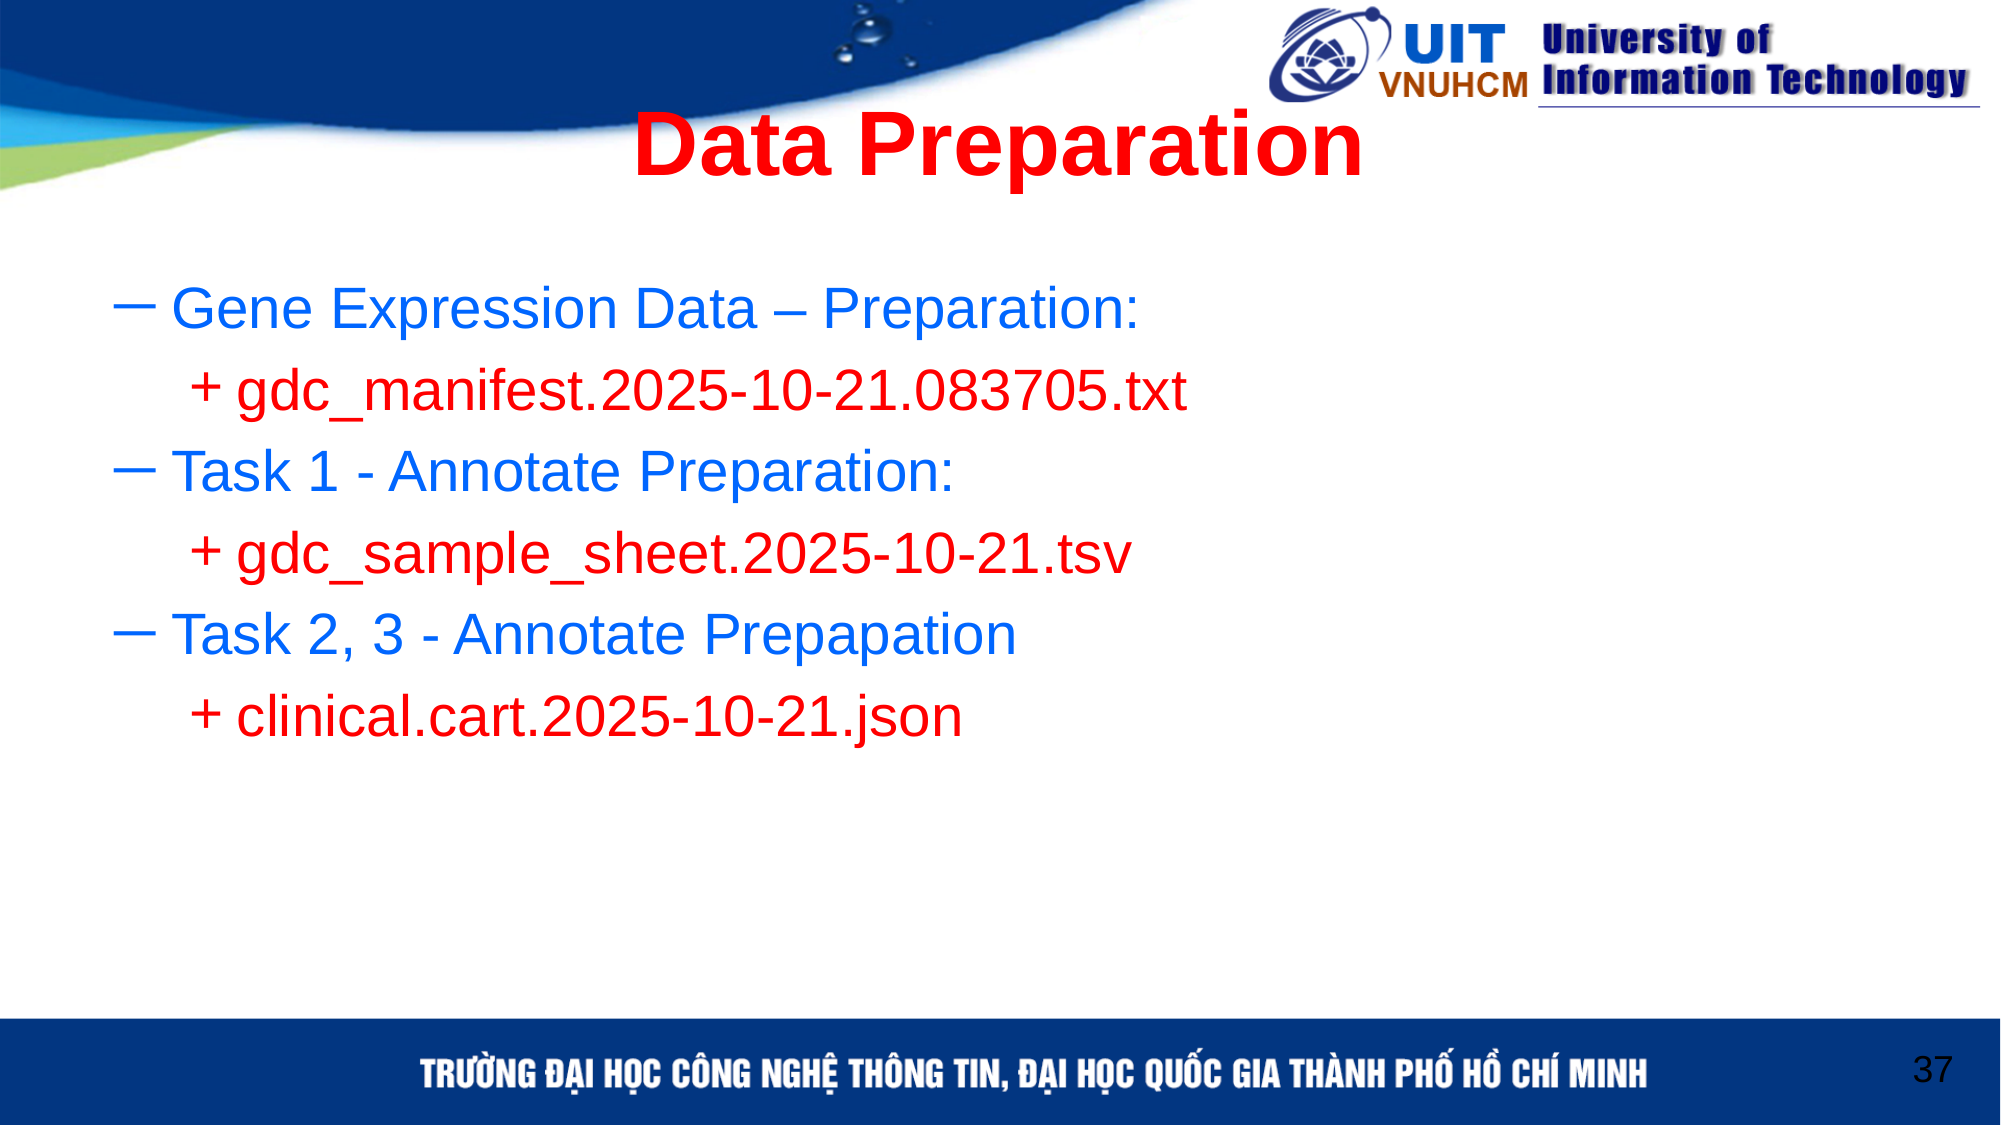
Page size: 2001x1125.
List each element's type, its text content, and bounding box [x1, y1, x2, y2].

title Data Preparation [99, 45, 1900, 233]
list Gene Expression Data – Preparation: gdc_manifest.2025-10-21.083705.txt Task 1 - Annotate Preparation: gdc_sample_sheet.2025-10-21.tsv Task 2, 3 - Annotate Prepapation clinical.cart.2025-10-21.json [99, 262, 1900, 1005]
picture [0, 0, 2001, 1125]
